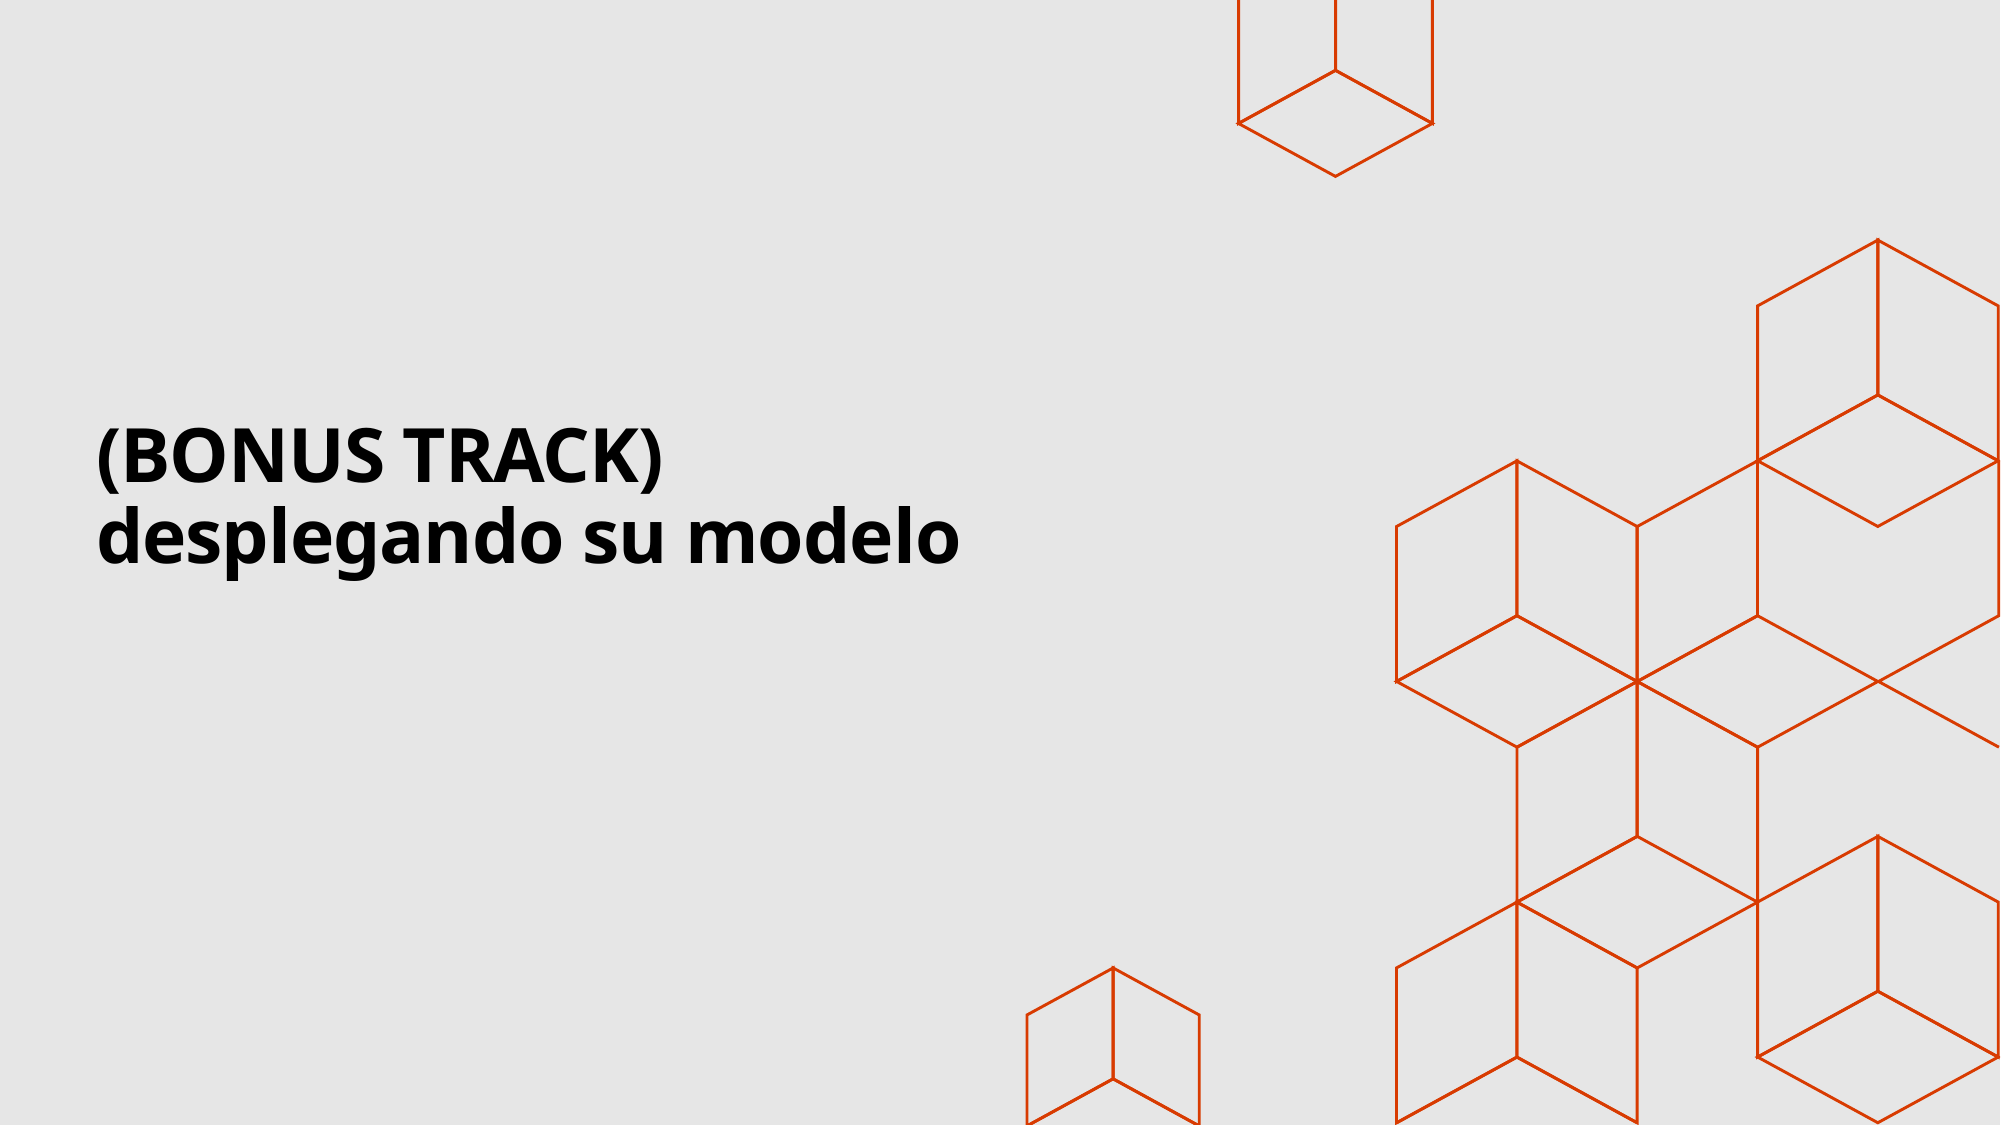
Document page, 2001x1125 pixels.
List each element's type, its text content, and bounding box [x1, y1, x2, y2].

title (BONUS TRACK) desplegando su modelo [96, 416, 1146, 580]
